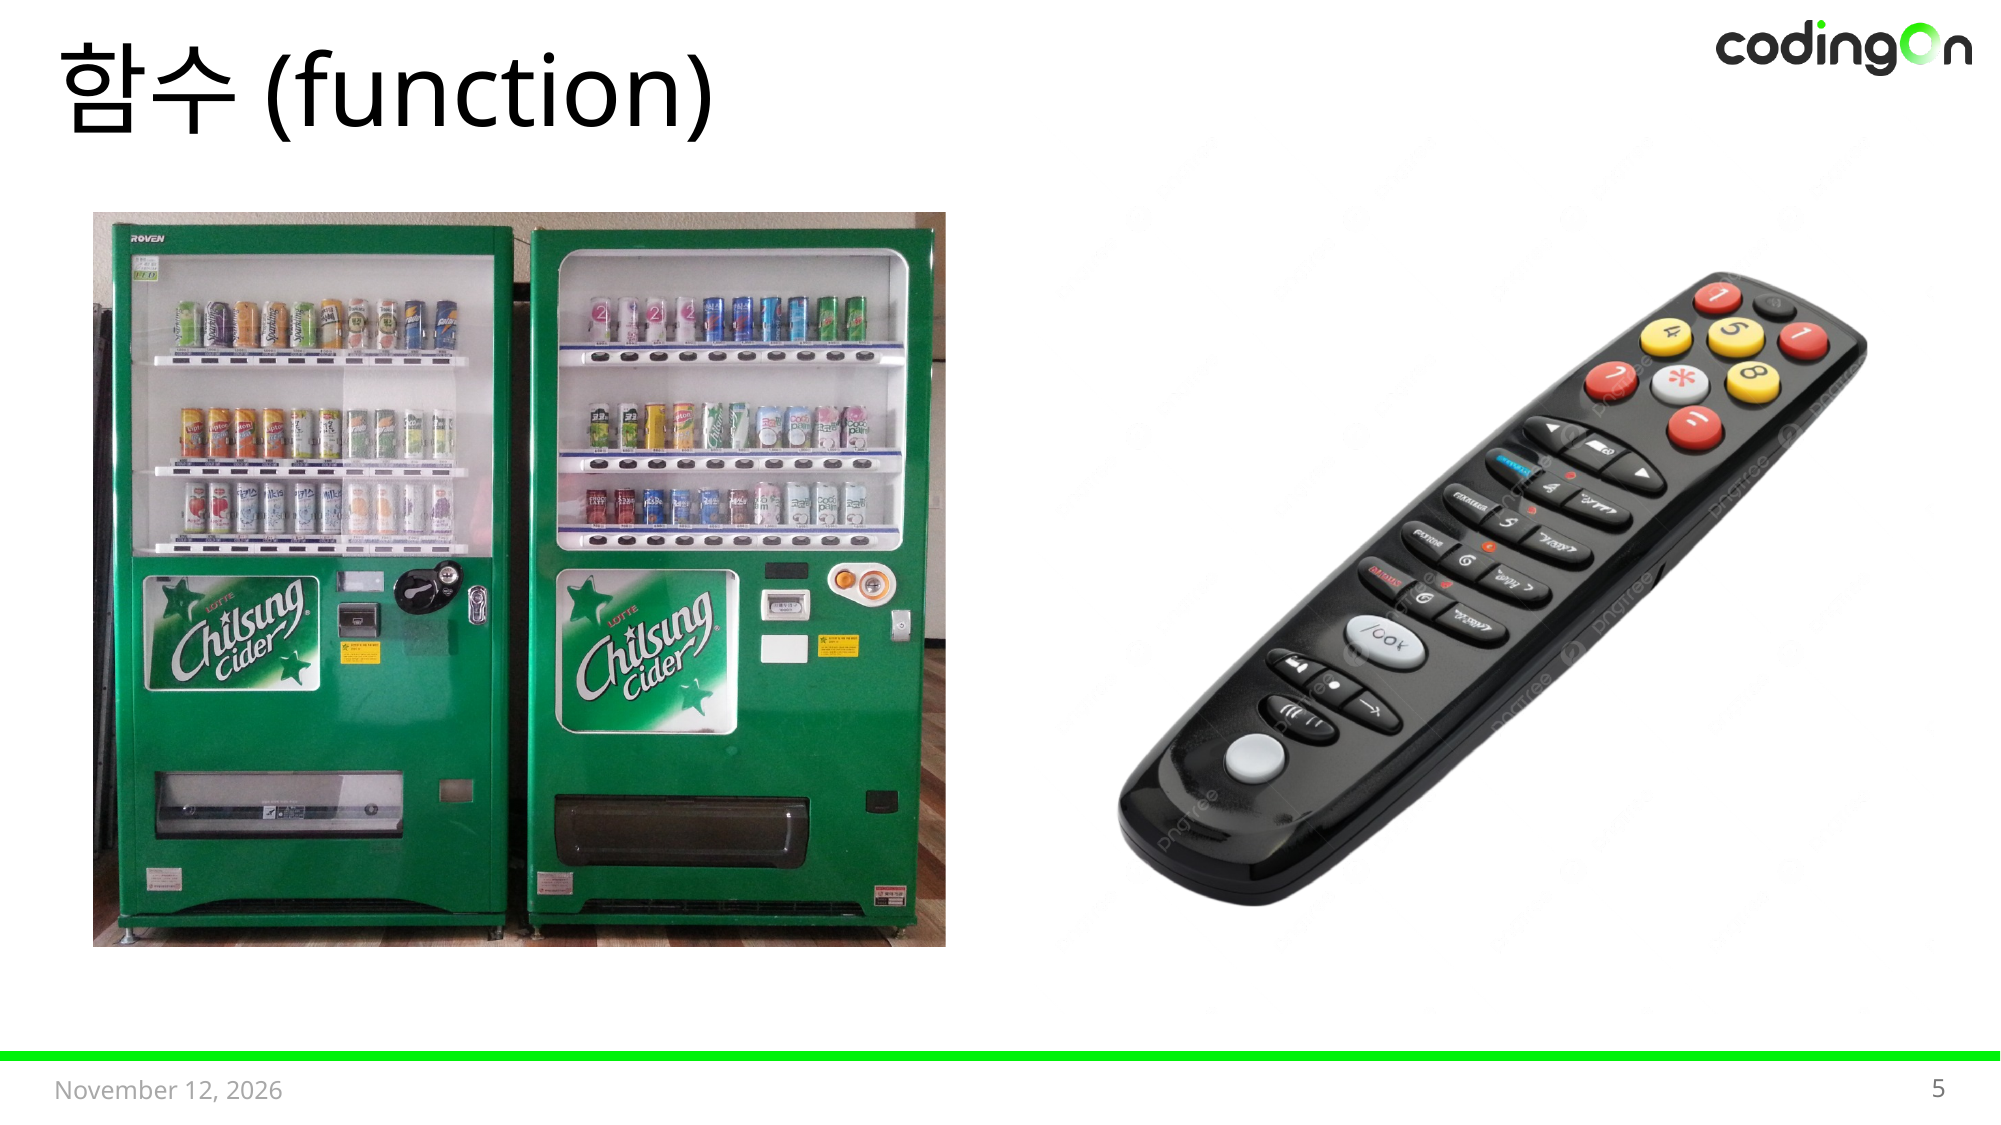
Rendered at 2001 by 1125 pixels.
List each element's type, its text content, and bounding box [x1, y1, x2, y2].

title 함수(function) [41, 0, 1767, 188]
picture [1030, 110, 1934, 1014]
picture [93, 212, 946, 947]
picture [1767, 20, 1972, 76]
slide_number 5 [1510, 1059, 1961, 1120]
slide_number 2025년 7월 [39, 1061, 490, 1122]
